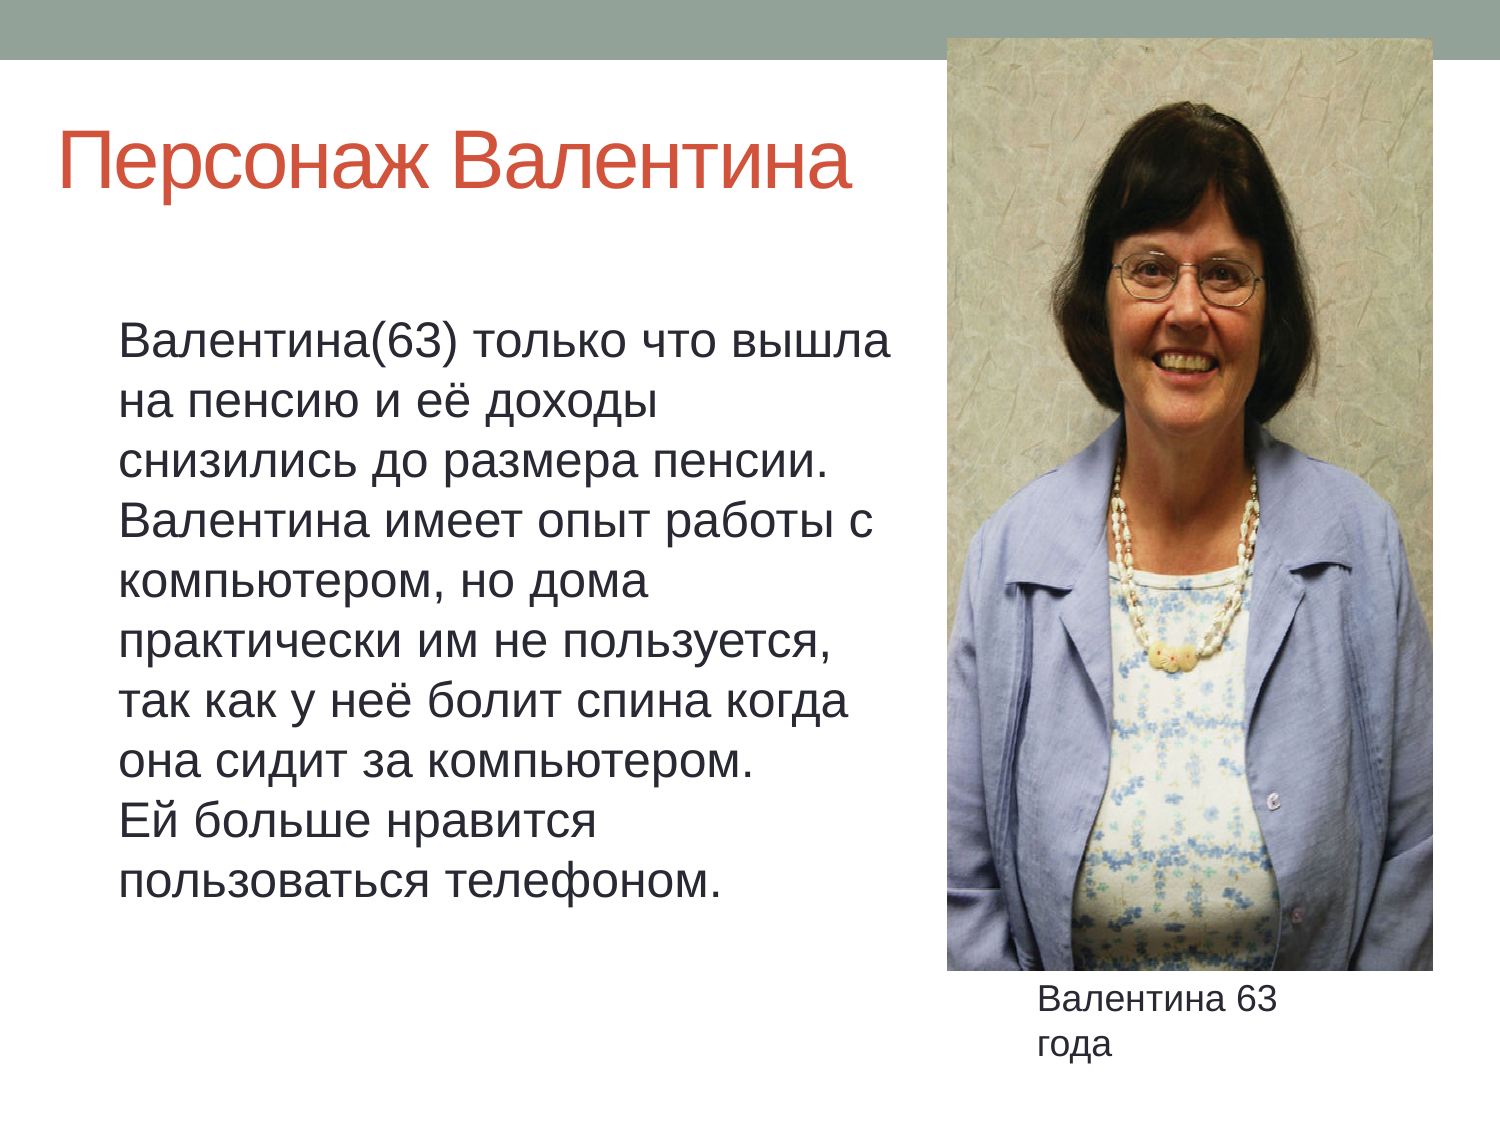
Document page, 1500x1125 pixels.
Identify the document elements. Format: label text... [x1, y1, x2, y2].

title Персонаж Валентина [41, 66, 944, 244]
text_box Валентина 63 года [1022, 979, 1358, 1072]
picture [947, 37, 1433, 972]
list Валентина(63) только что вышла на пенсию и её доходы снизились до размера пенсии. Валентина имеет опыт работы с компьютером, но дома практически им не пользуется, так как у неё болит спина когда она сидит за компьютером. Ей больше нравится пользоваться телефоном. [103, 299, 915, 1014]
